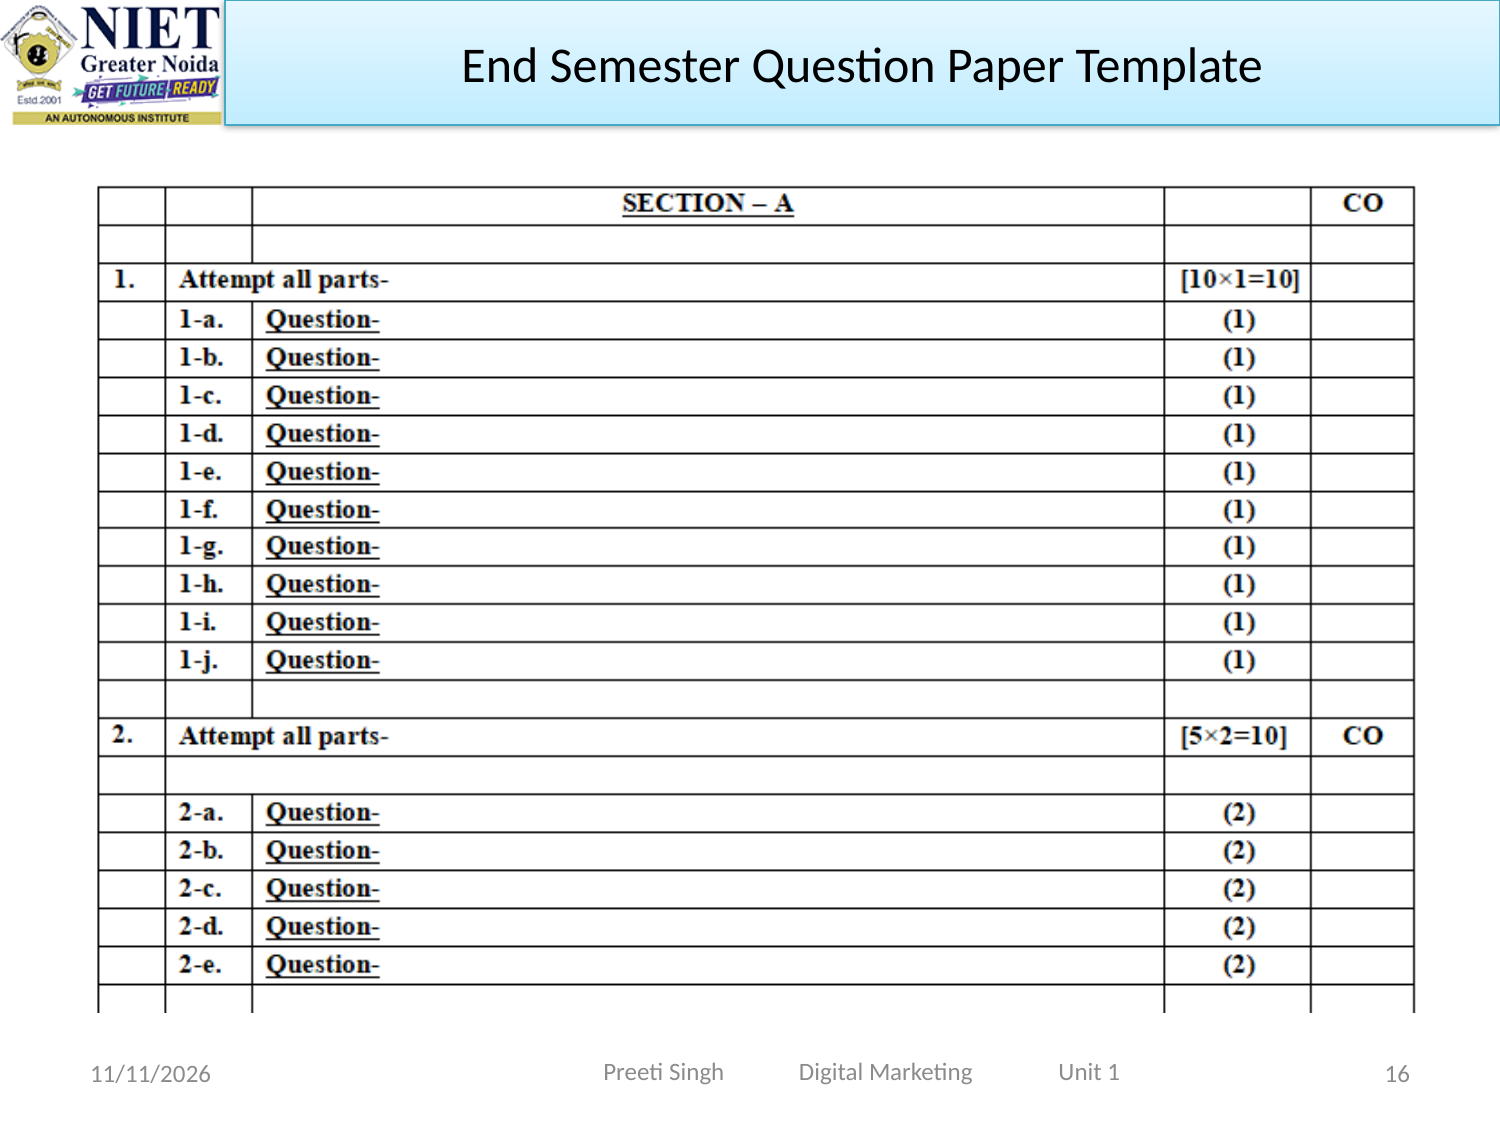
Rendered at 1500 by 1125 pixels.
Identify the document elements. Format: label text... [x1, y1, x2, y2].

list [87, 174, 1428, 1013]
slide_number 16 [1074, 1042, 1425, 1103]
text_box End Semester Question Paper Template [224, 0, 1500, 126]
slide_number 28-May-24 [75, 1042, 425, 1103]
footer Preeti Singh Digital Marketing Unit 1 [512, 1037, 1213, 1103]
picture [0, 5, 223, 126]
